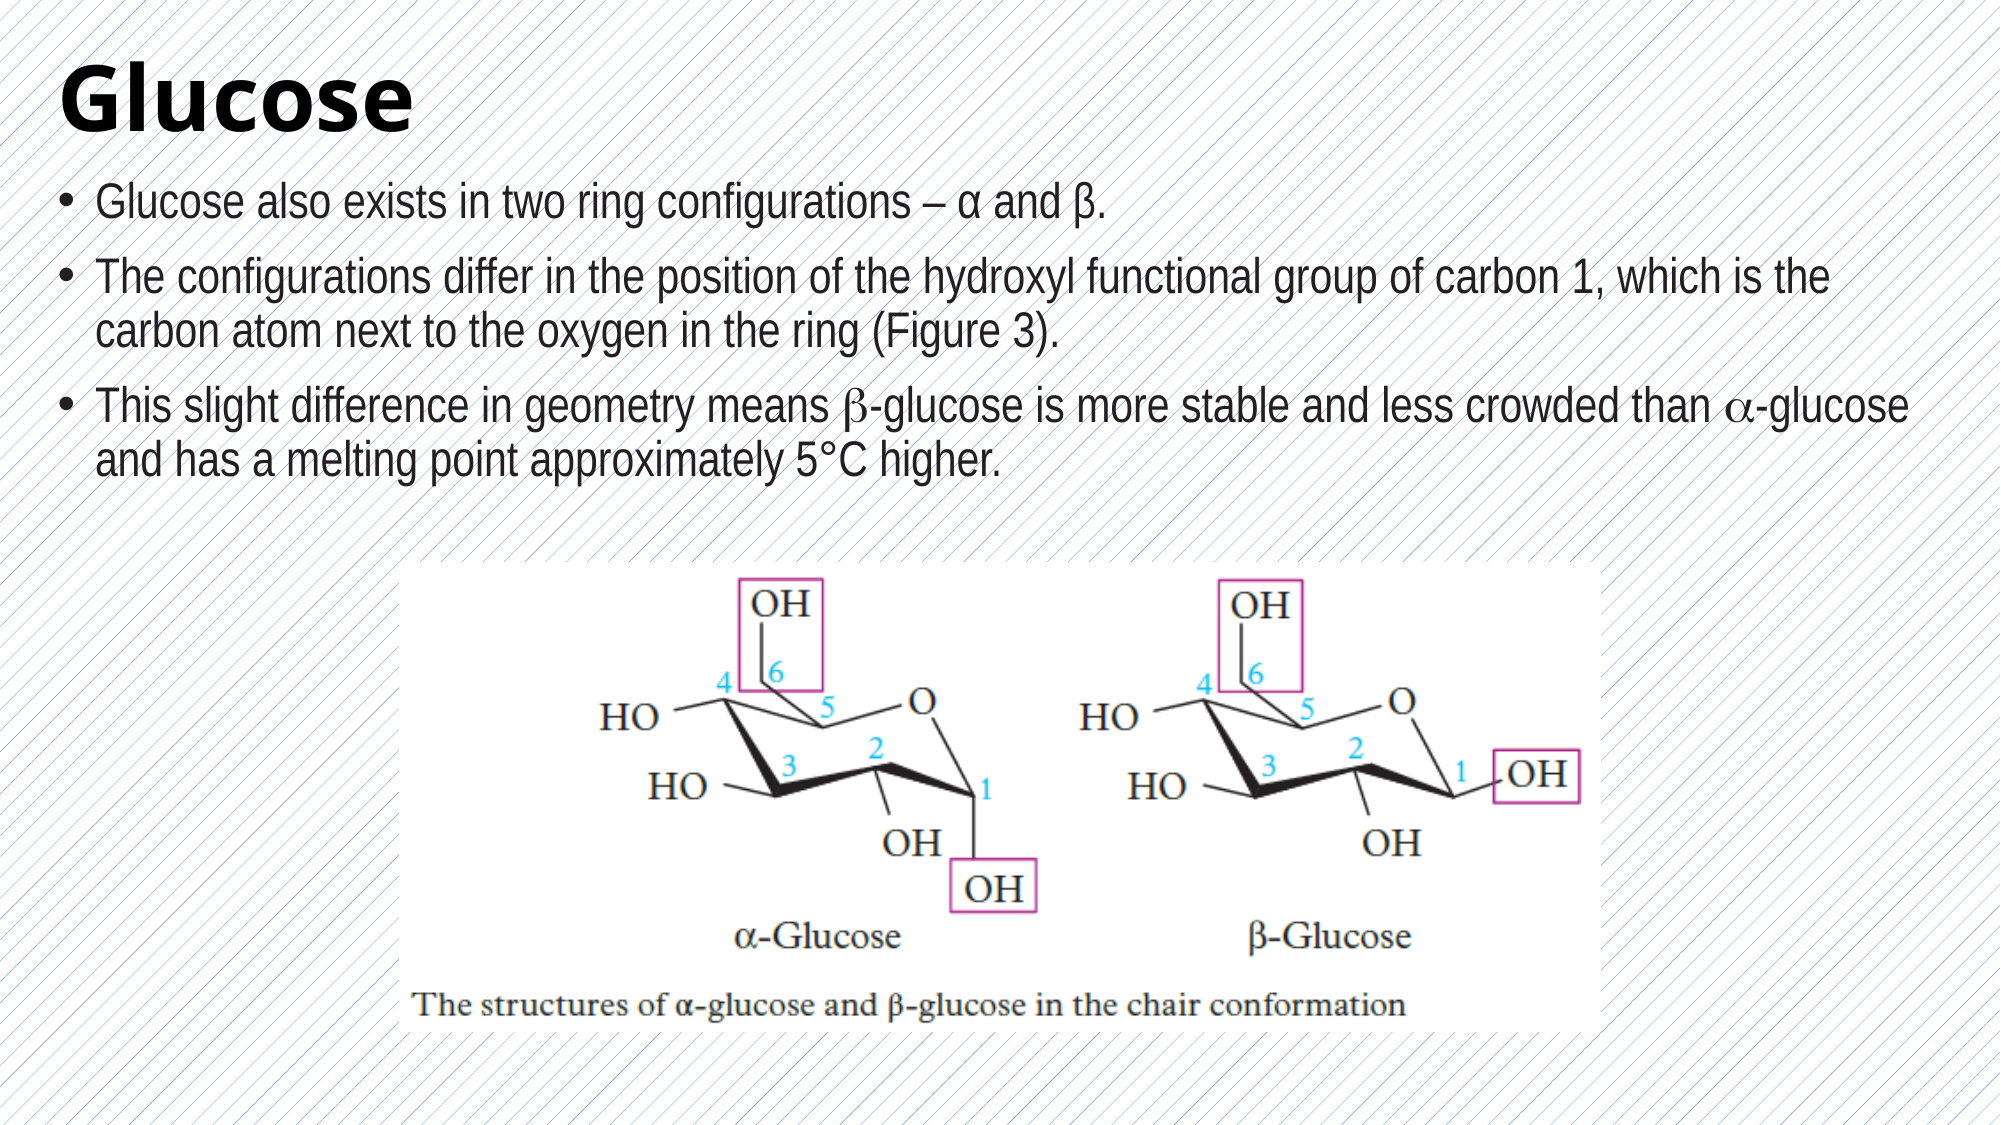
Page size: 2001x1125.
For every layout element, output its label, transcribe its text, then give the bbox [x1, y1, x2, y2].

list Glucose also exists in two ring configurations – α and β. The configurations differ in the position of the hydroxyl functional group of carbon 1, which is the carbon atom next to the oxygen in the ring (Figure 3). This slight difference in geometry means -glucose is more stable and less crowded than -glucose and has a melting point approximately 5°C higher. [42, 167, 1958, 1090]
picture [399, 562, 1601, 1032]
title Glucose [42, 35, 521, 167]
